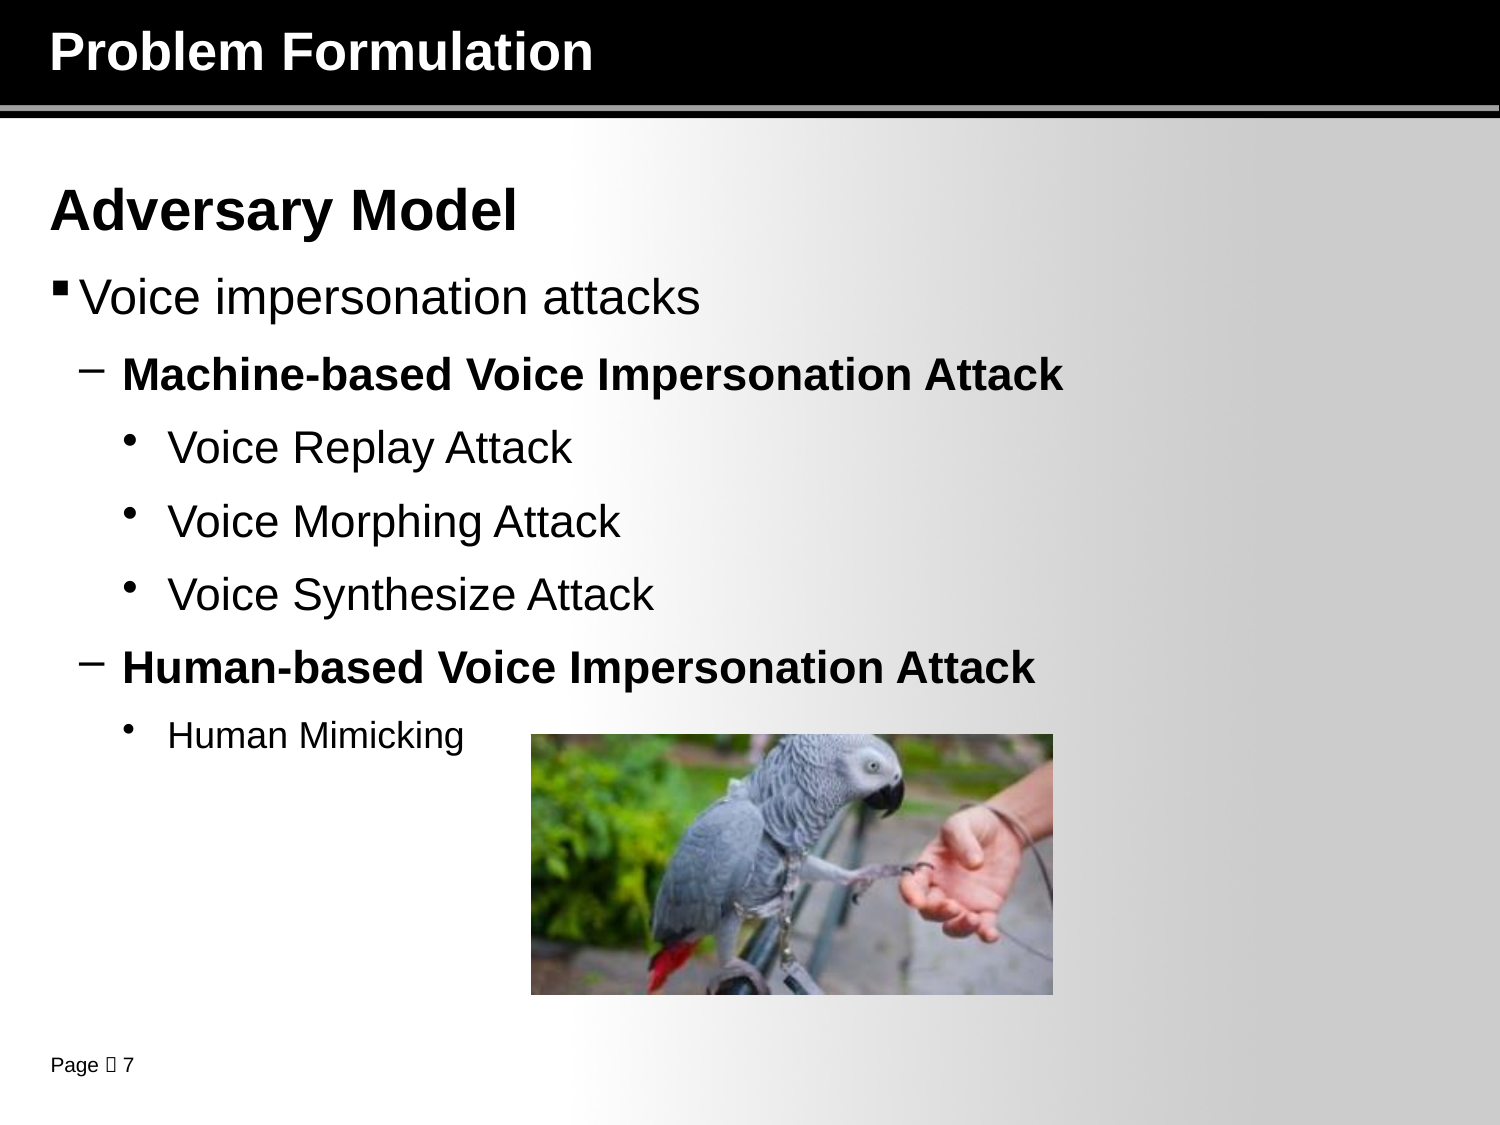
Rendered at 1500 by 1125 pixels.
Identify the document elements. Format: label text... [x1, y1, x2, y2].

list Adversary Model Voice impersonation attacks Machine-based Voice Impersonation Attack Voice Replay Attack Voice Morphing Attack Voice Synthesize Attack Human-based Voice Impersonation Attack Human Mimicking [49, 171, 1448, 880]
picture [0, 0, 1500, 1125]
title Problem Formulation [49, 16, 1447, 123]
